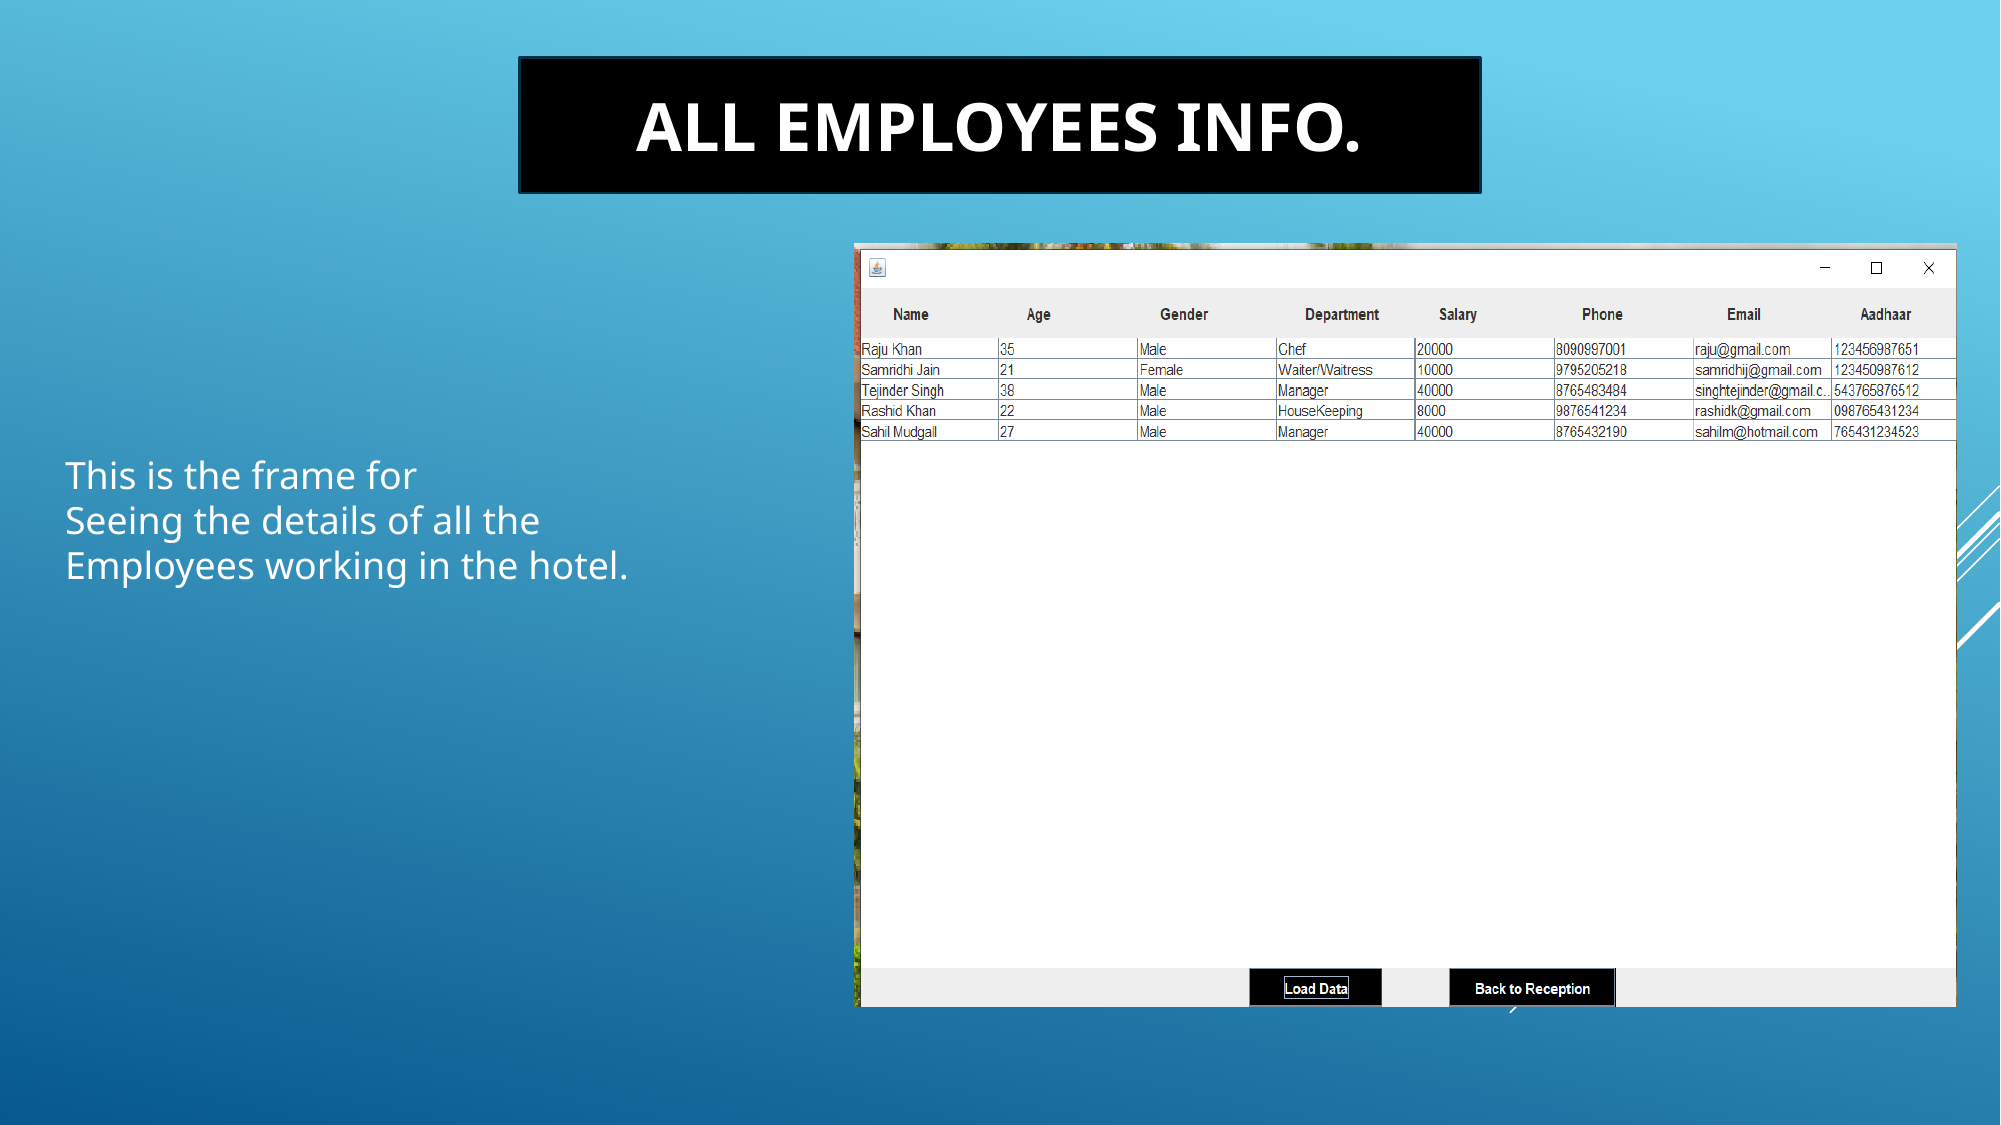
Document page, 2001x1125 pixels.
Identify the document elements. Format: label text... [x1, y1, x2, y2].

text_box This is the frame for Seeing the details of all the Employees working in the hotel. [50, 444, 645, 640]
picture [854, 243, 1958, 1007]
text_box ALL EMPLOYEES INFO. [518, 56, 1482, 194]
